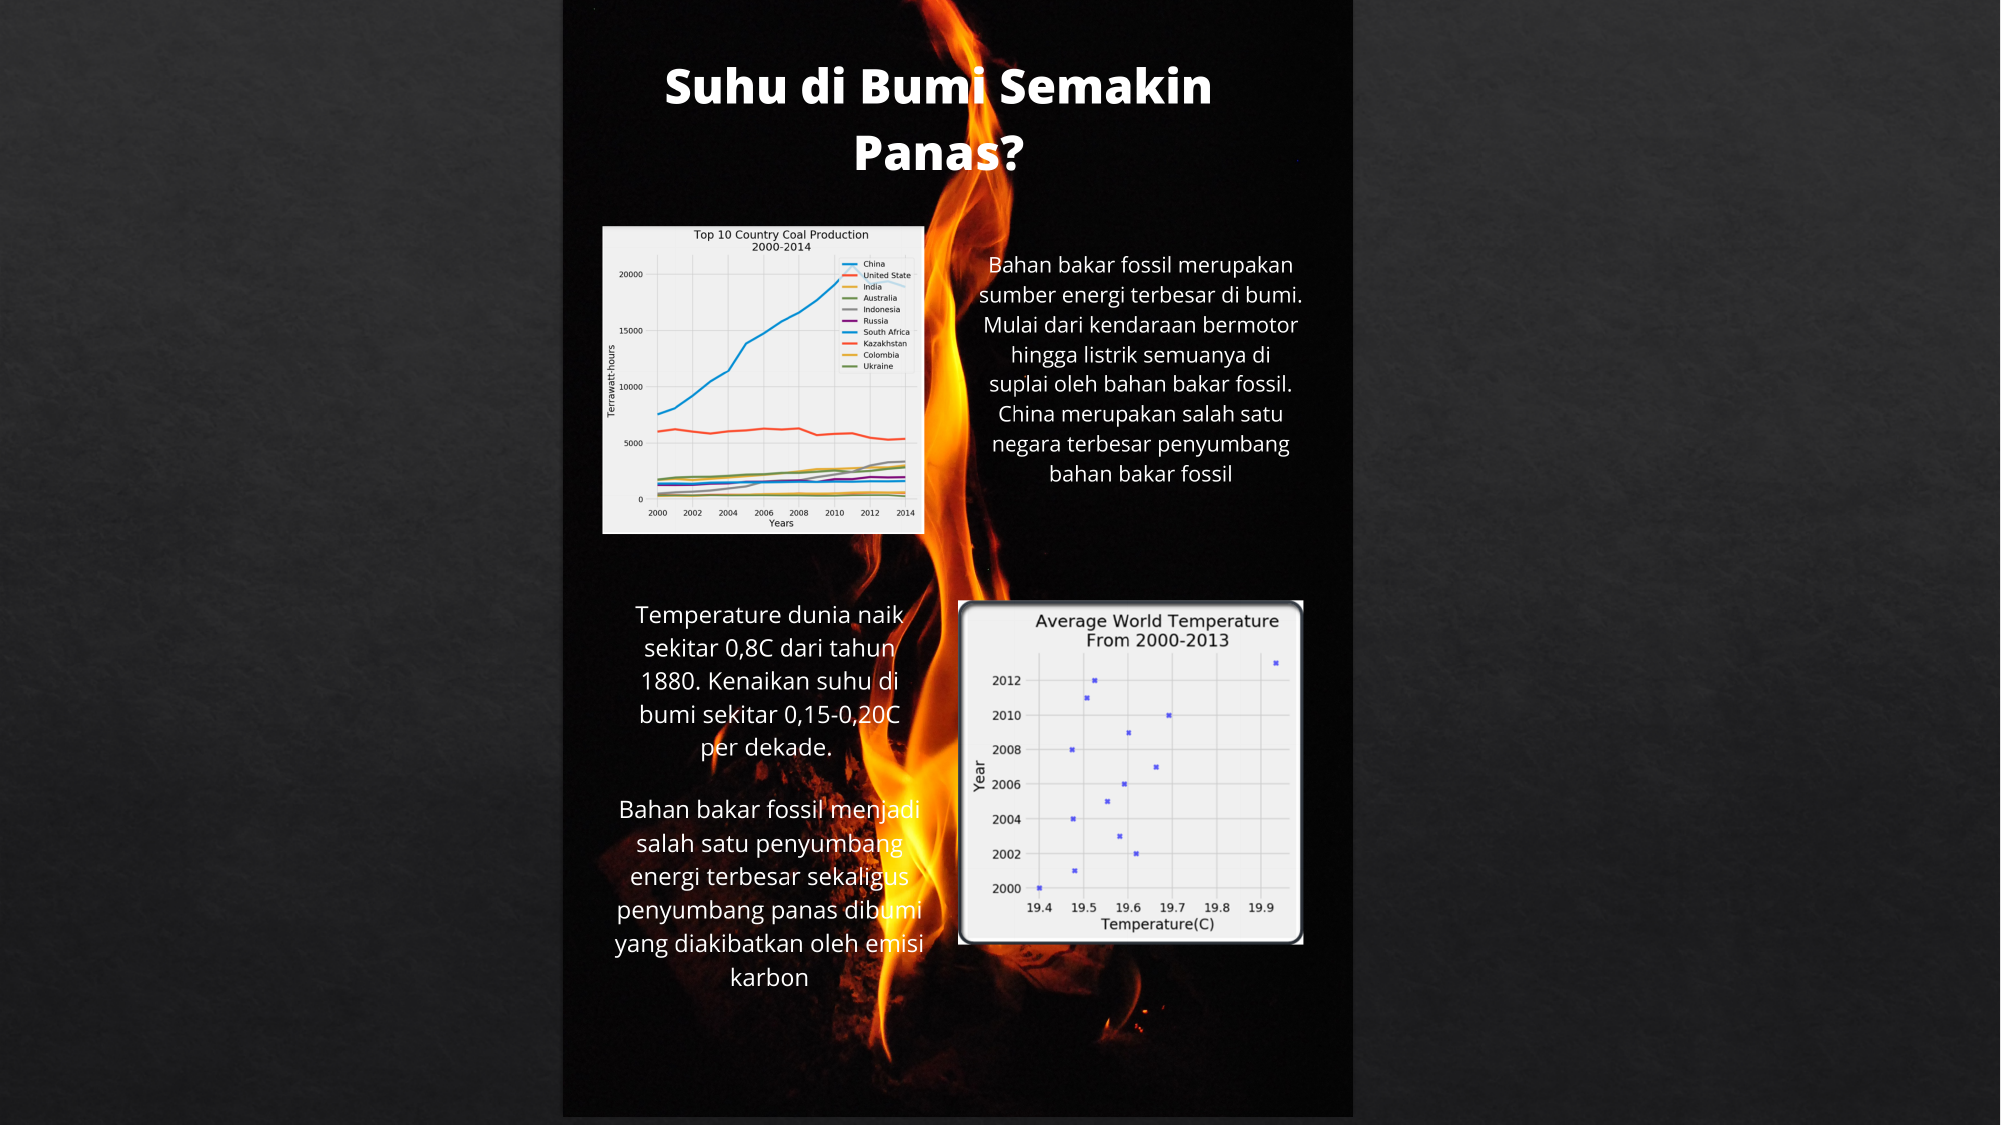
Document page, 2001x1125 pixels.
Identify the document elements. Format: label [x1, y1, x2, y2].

list [562, 0, 1353, 1117]
